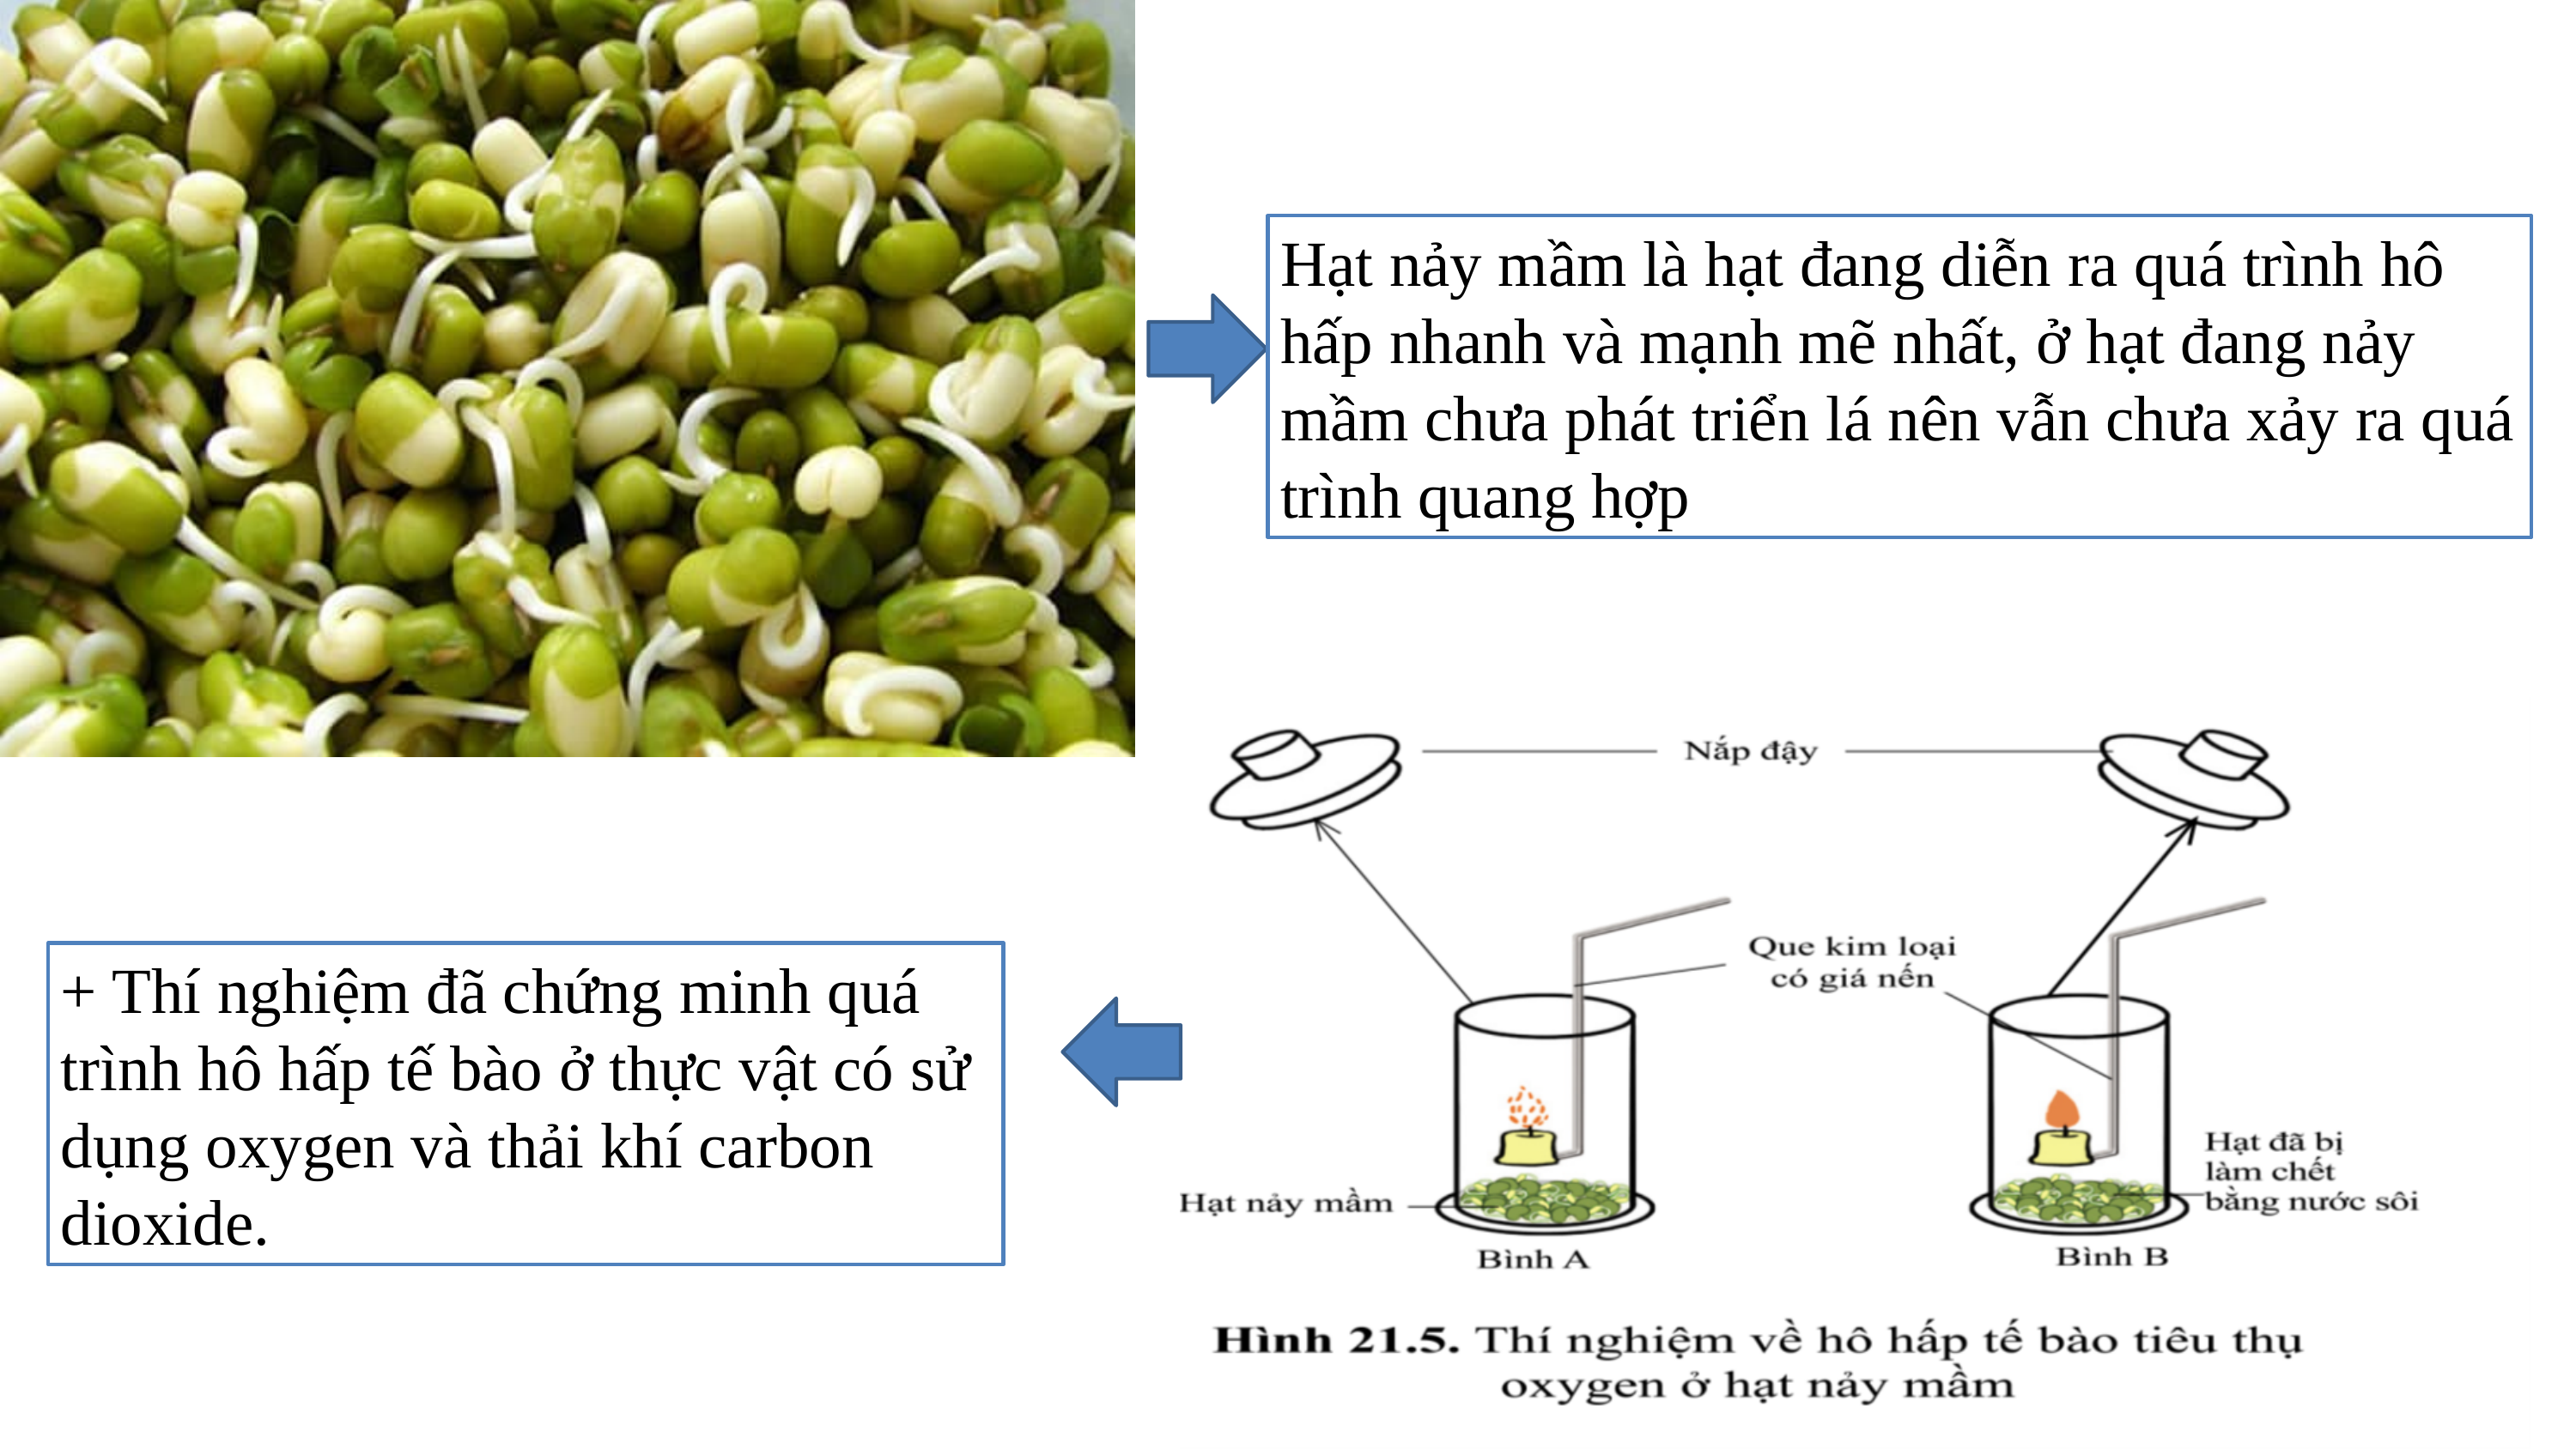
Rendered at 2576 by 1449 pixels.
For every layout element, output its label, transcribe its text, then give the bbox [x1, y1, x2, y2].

picture [1180, 697, 2532, 1449]
text_box + Thí nghiệm đã chứng minh quá trình hô hấp tế bào ở thực vật có sử dụng oxygen và thải khí carbon dioxide. [46, 941, 1005, 1266]
picture [0, 0, 1136, 757]
text_box [1146, 293, 1266, 404]
text_box [1060, 996, 1176, 1107]
text_box Hạt nảy mầm là hạt đang diễn ra quá trình hô hấp nhanh và mạnh mẽ nhất, ở hạt đang nảy mầm chưa phát triển lá nên vẫn chưa xảy ra quá trình quang hợp [1266, 214, 2533, 539]
